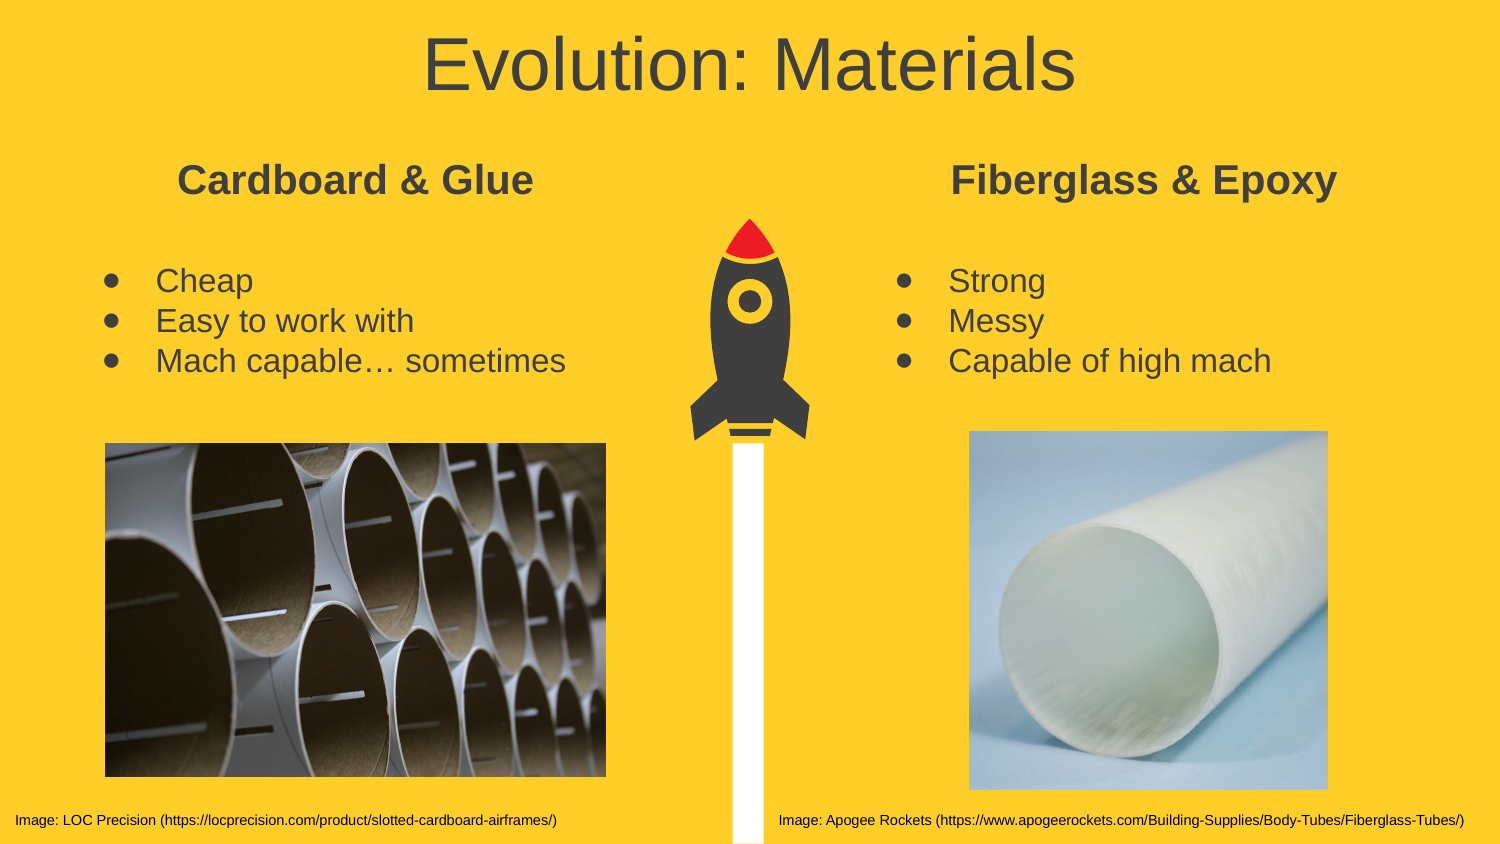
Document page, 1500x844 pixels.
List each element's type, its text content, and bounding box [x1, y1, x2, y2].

text_box [725, 218, 775, 259]
text_box Fiberglass & Epoxy [898, 137, 1391, 218]
picture [969, 430, 1328, 790]
picture [105, 443, 606, 778]
text_box Image: LOC Precision (https://locprecision.com/product/slotted-cardboard-airframes/) [0, 803, 733, 844]
text_box Image: Apogee Rockets (https://www.apogeerockets.com/Building-Supplies/Body-Tubes/Fiberglass-Tubes/) [763, 803, 1500, 844]
text_box [690, 256, 810, 441]
text_box Cardboard & Glue [109, 137, 602, 218]
text_box [732, 443, 764, 844]
text_box Evolution: Materials [0, 0, 1500, 120]
text_box Cheap Easy to work with Mach capable… sometimes [65, 244, 646, 394]
text_box Strong Messy Capable of high mach [858, 244, 1439, 394]
